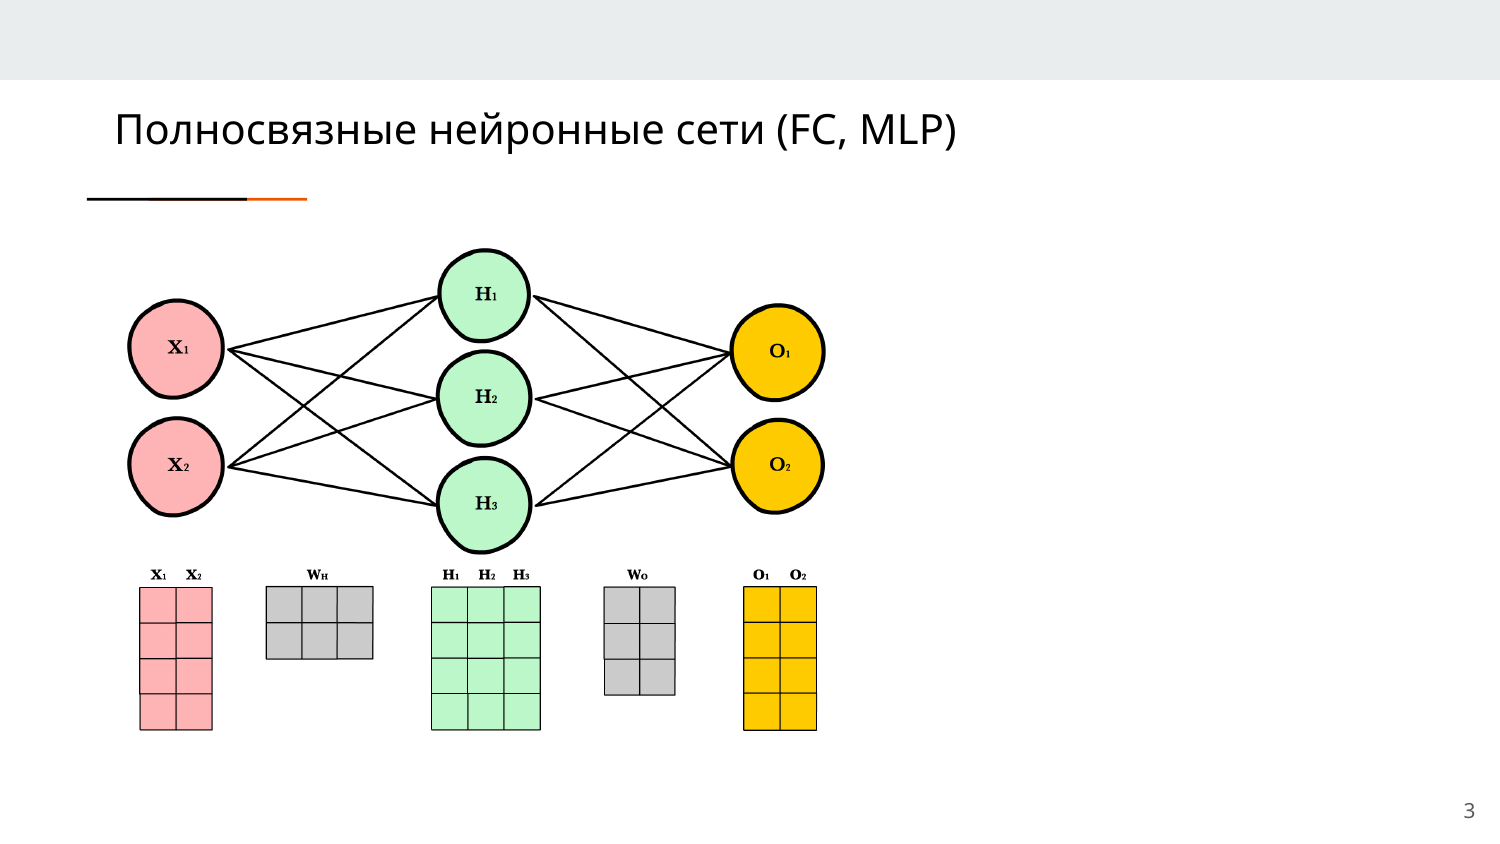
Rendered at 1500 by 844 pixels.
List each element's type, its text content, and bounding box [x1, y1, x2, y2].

title Полносвязные нейронные сети (FC, MLP) [114, 87, 1500, 176]
picture [124, 244, 834, 734]
slide_number <number> [1400, 779, 1491, 844]
